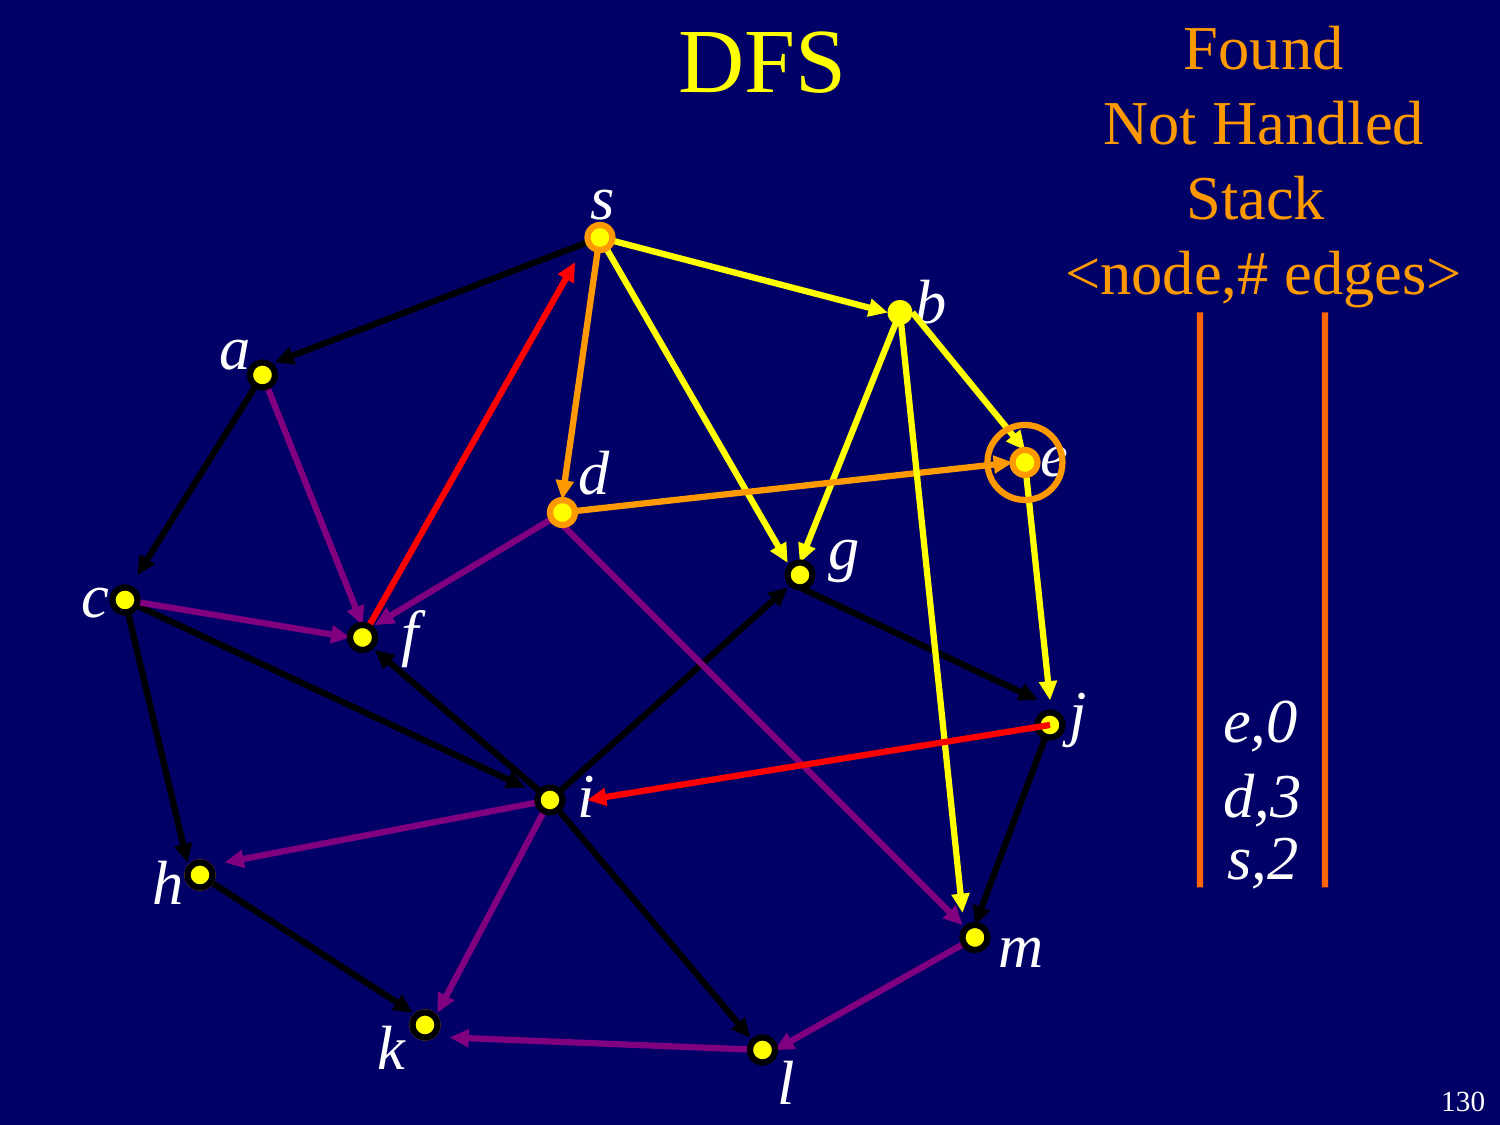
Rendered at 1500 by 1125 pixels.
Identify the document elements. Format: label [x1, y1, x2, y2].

title [125, 0, 1050, 150]
text_box [1050, 0, 1478, 888]
text_box [67, 149, 1102, 1125]
text_box [1208, 672, 1317, 900]
